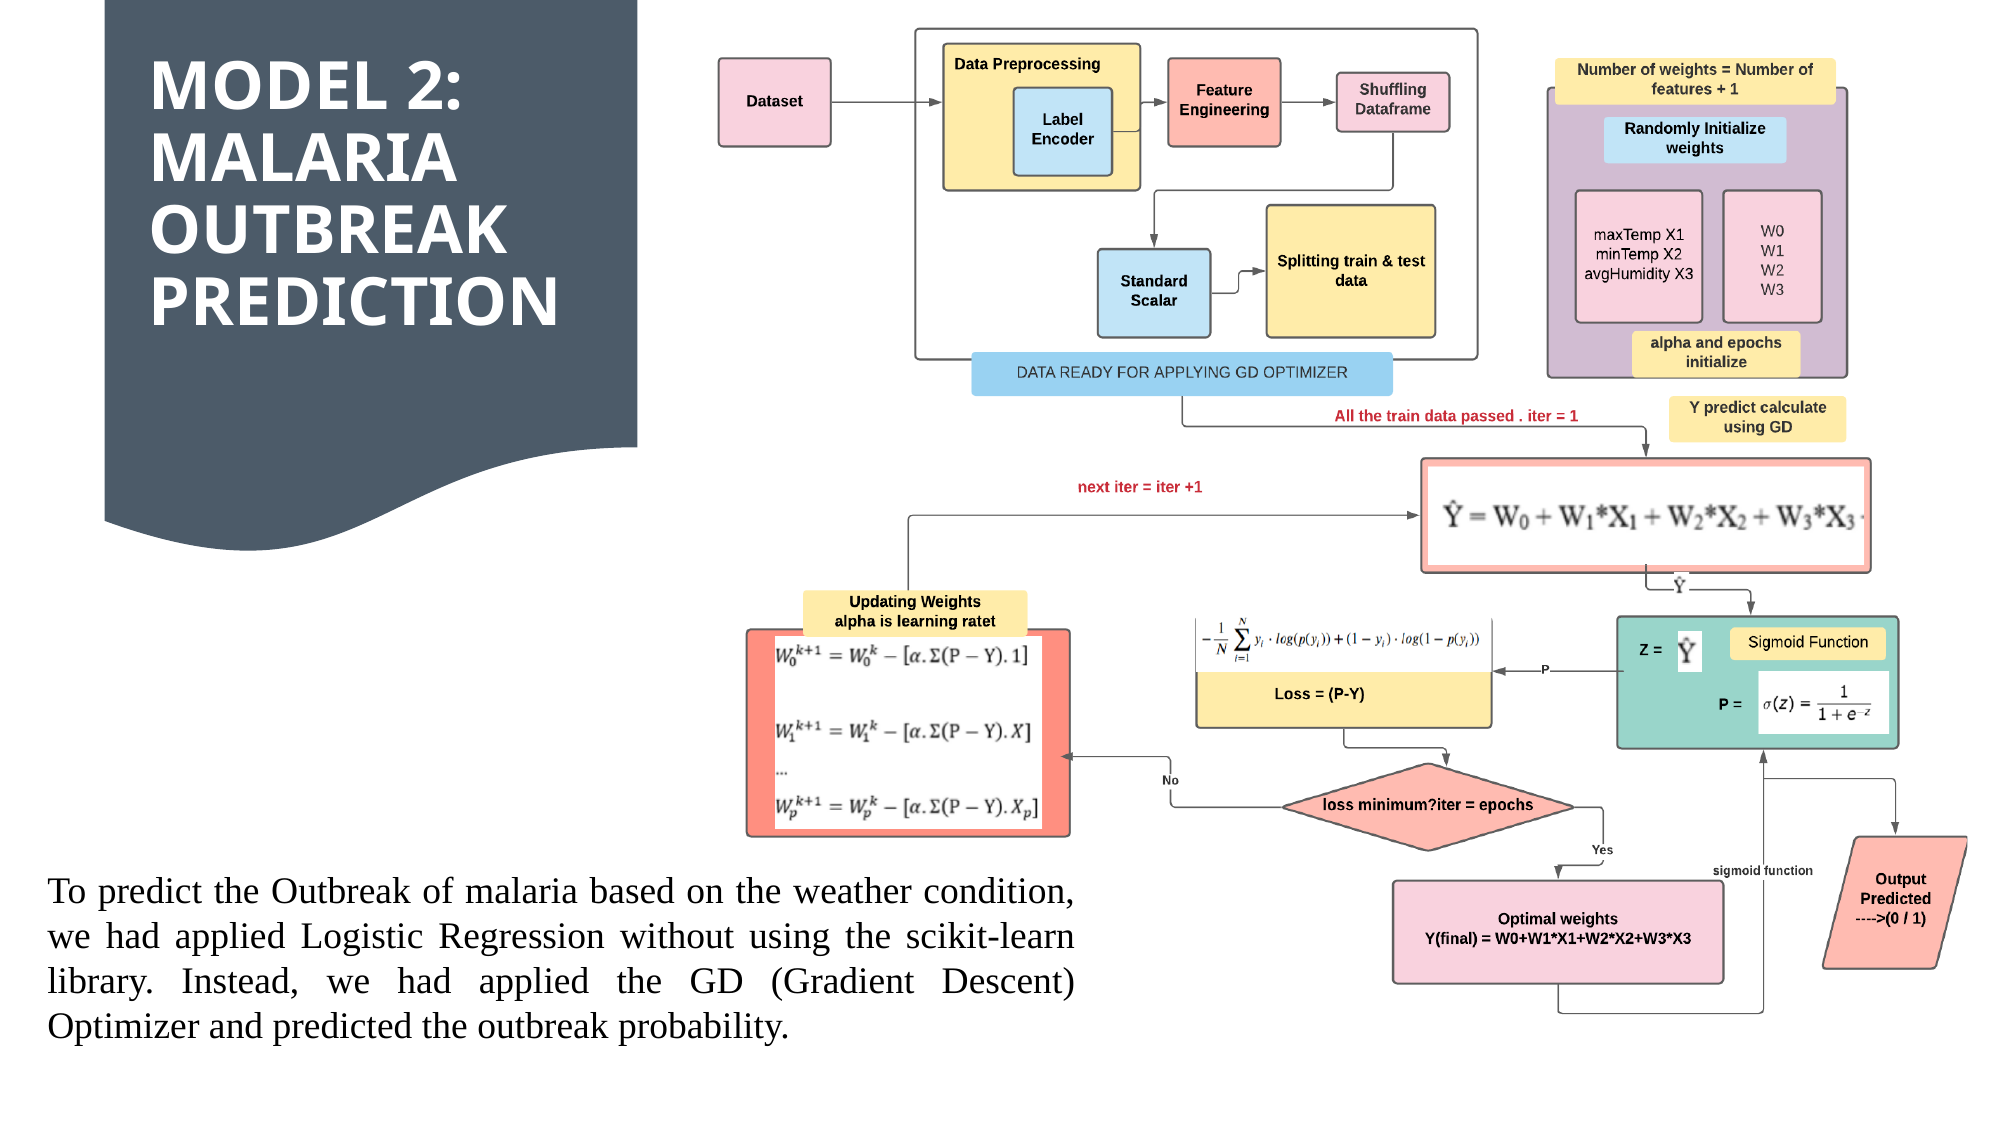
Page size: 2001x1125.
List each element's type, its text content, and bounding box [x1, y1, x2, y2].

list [715, 0, 1968, 1044]
text_box [103, 0, 639, 552]
text_box To predict the Outbreak of malaria based on the weather condition, we had applied Logistic Regression without using the scikit-learn library. Instead, we had applied the GD (Gradient Descent) Optimizer and predicted the outbreak probability. [32, 859, 1092, 1099]
title MODEL 2: MALARIA OUTBREAK PREDICTION [133, 28, 638, 363]
